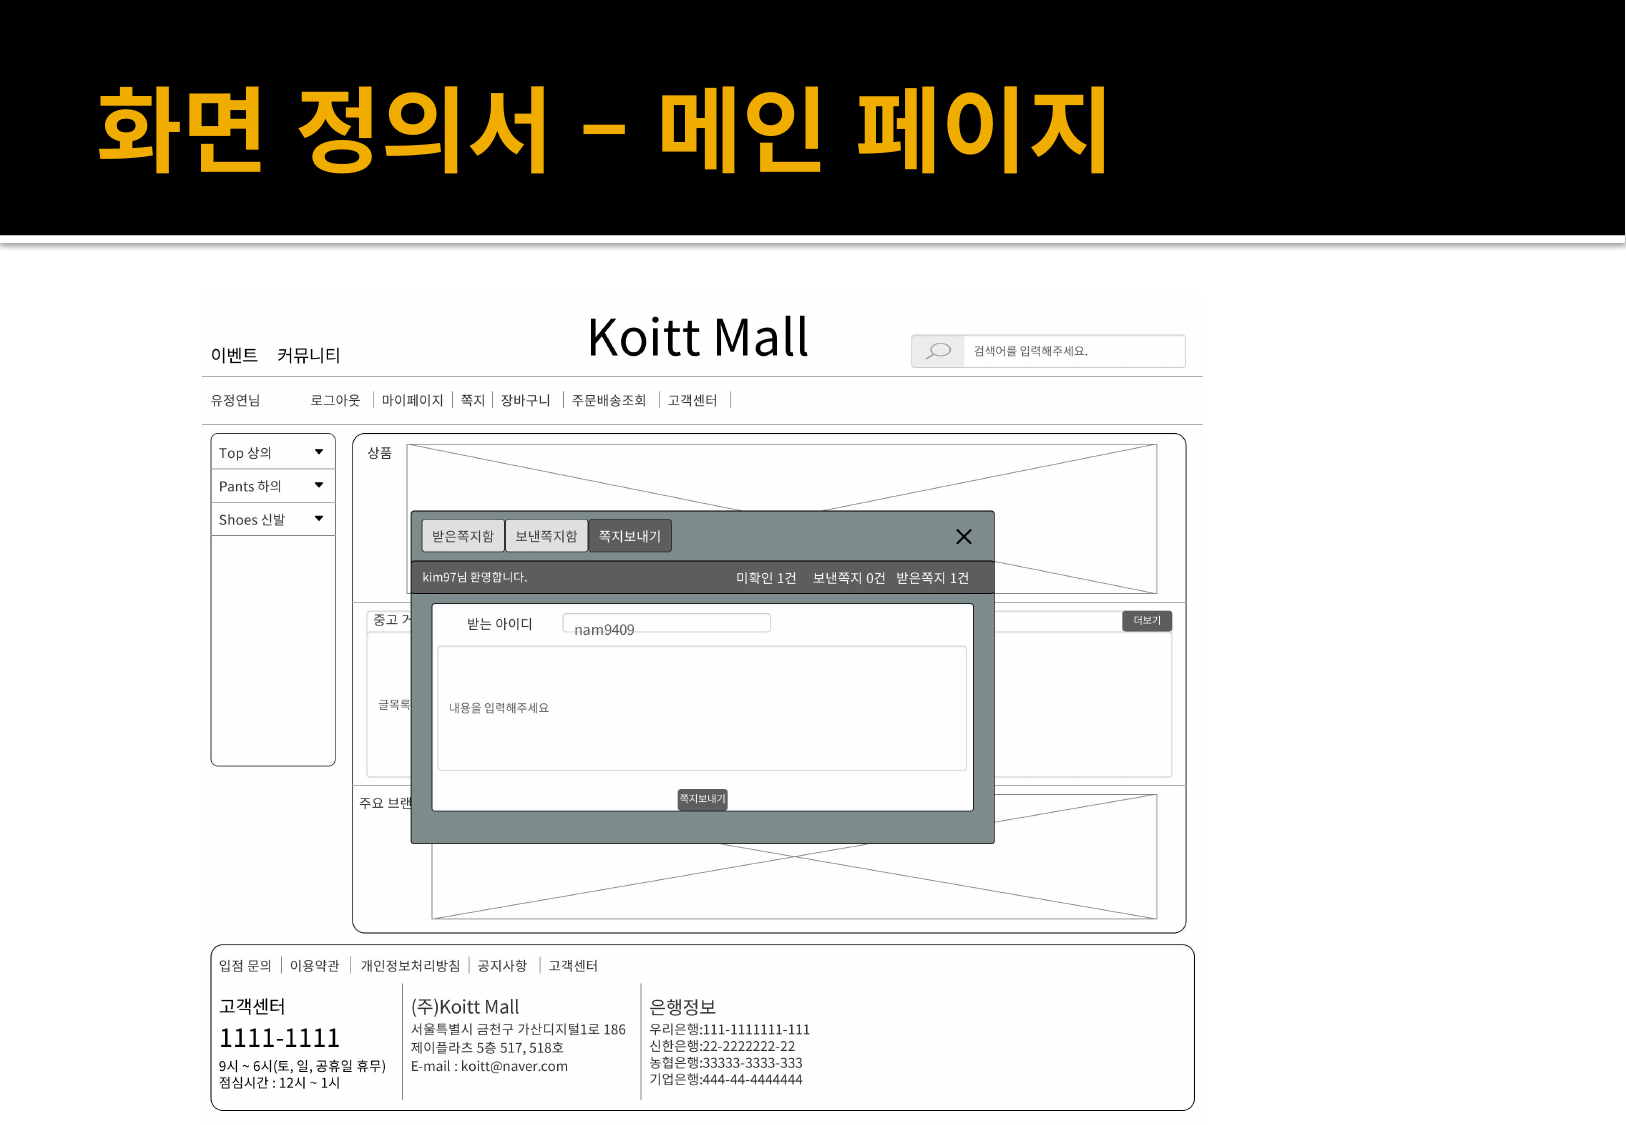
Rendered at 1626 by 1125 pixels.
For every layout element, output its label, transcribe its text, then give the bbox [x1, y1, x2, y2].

picture [202, 291, 1203, 1125]
title 화면 정의서 – 메인 페이지 [81, 24, 1544, 231]
